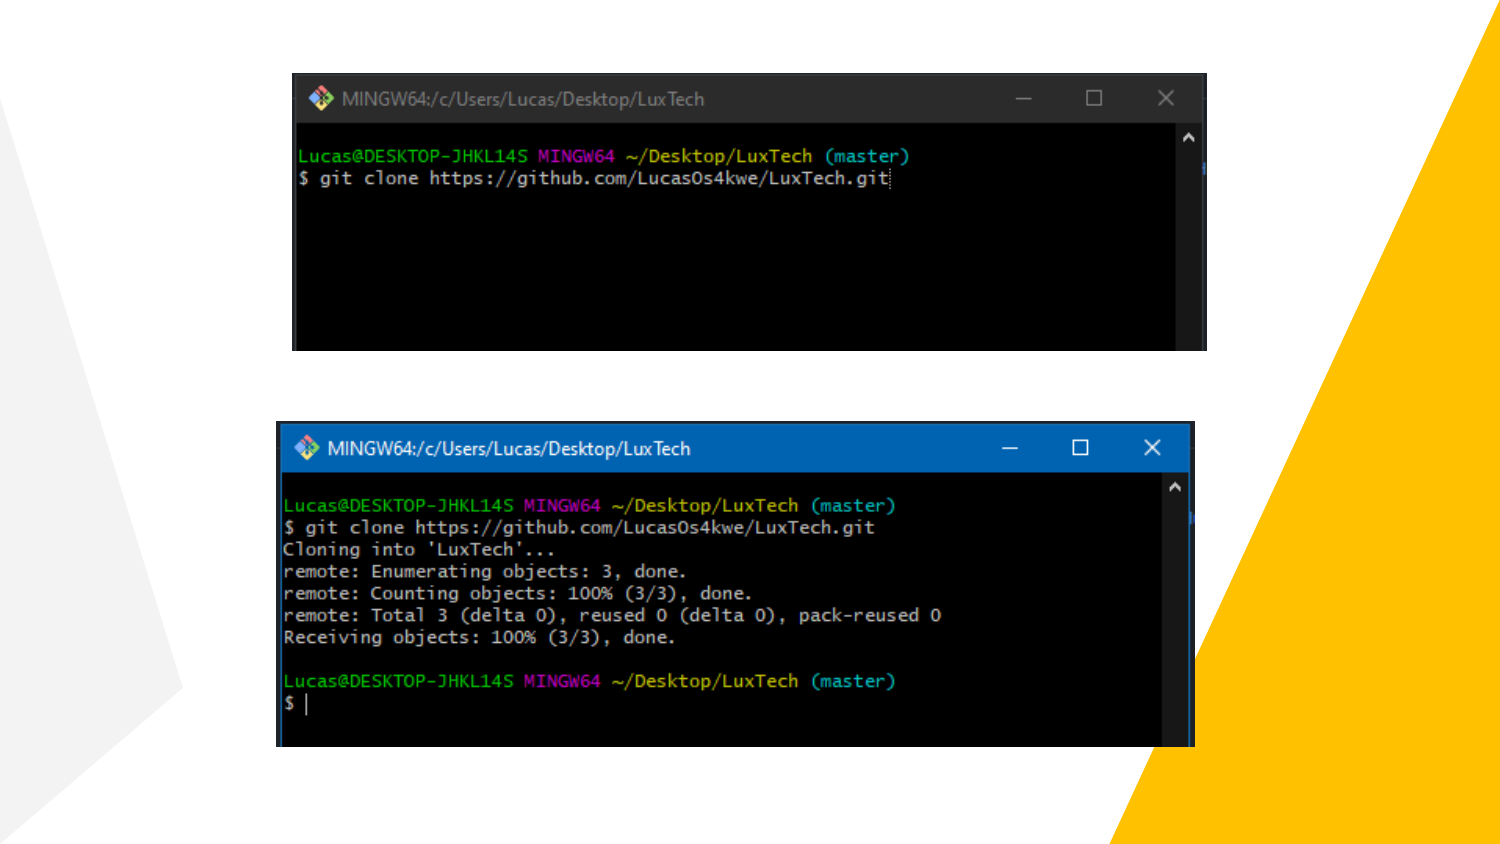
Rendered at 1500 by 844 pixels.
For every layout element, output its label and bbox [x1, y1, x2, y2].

picture [292, 73, 1208, 351]
picture [276, 421, 1195, 748]
